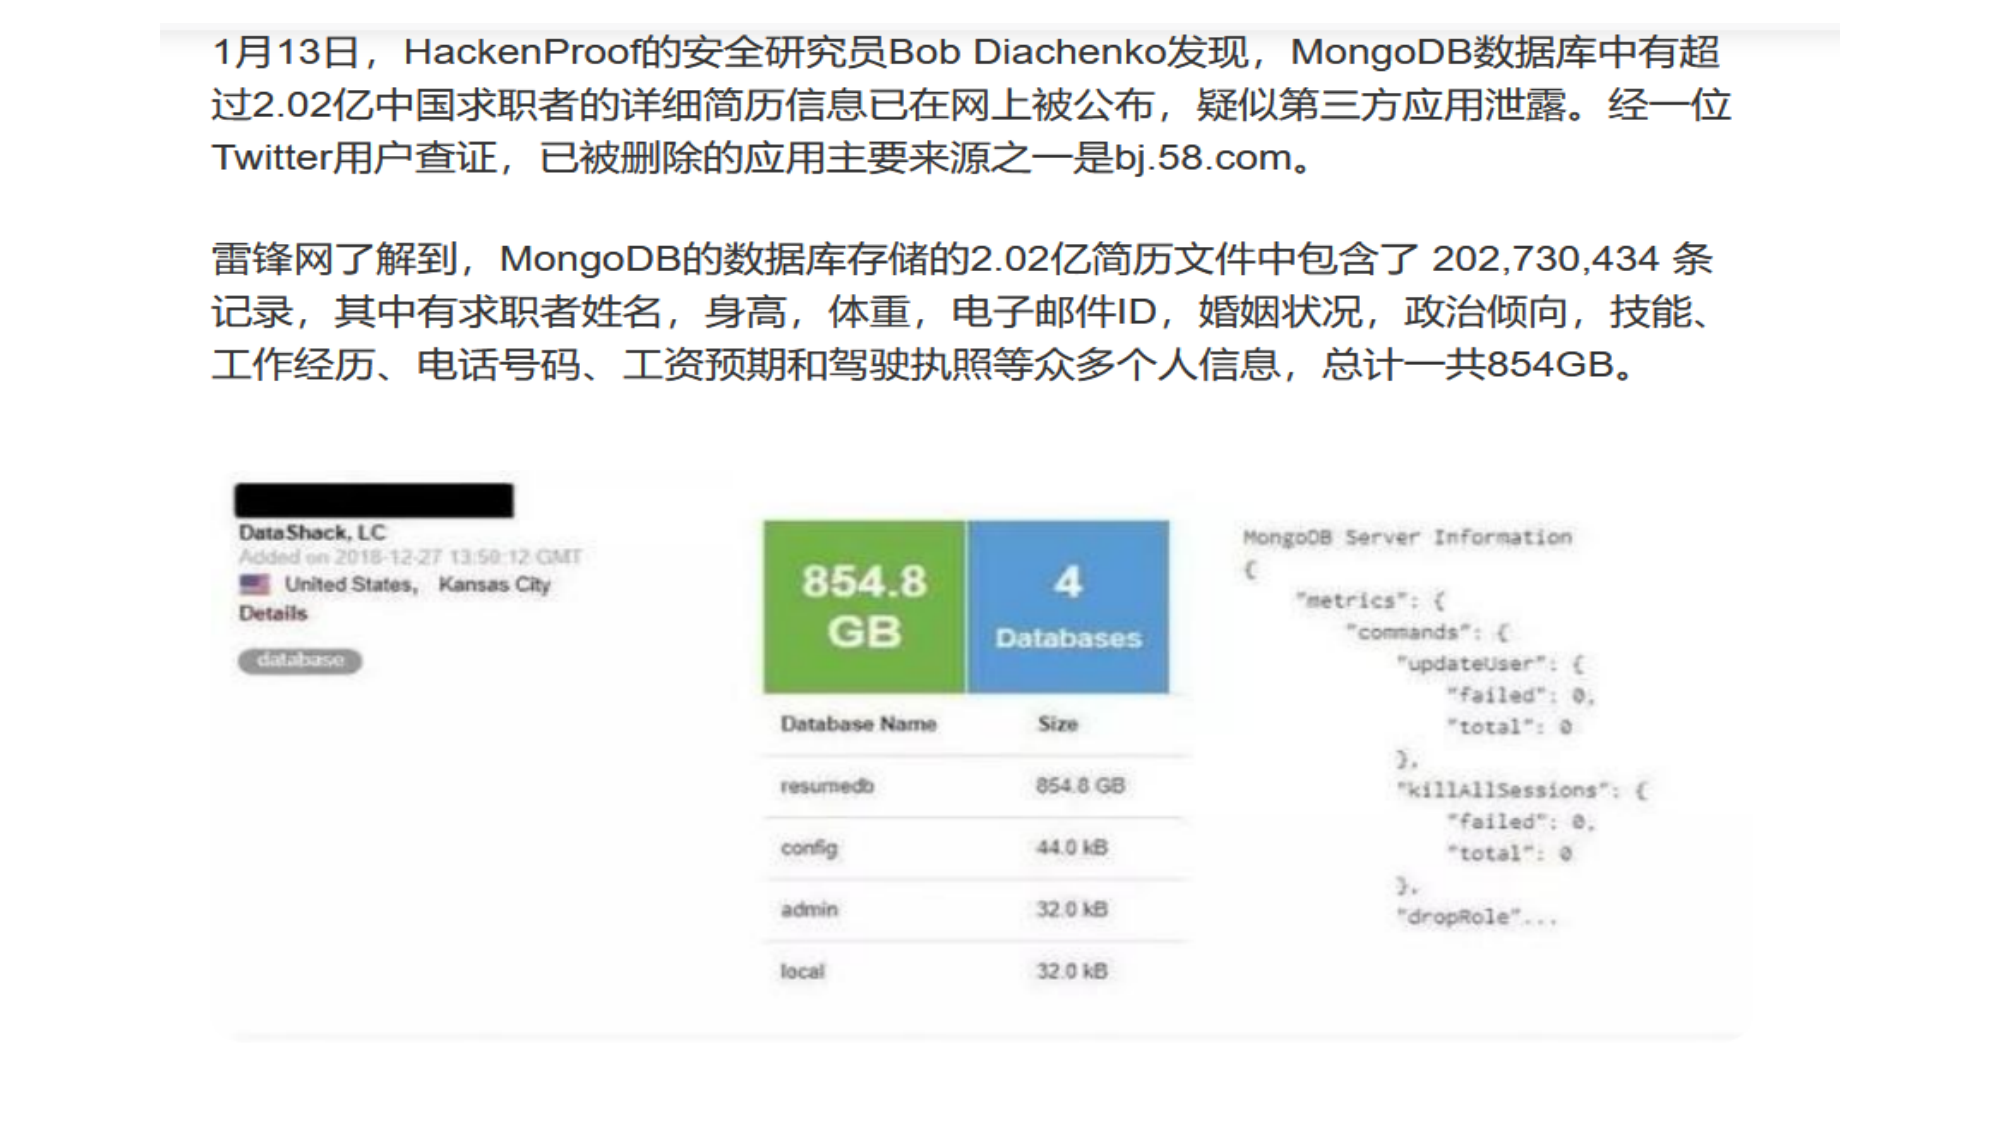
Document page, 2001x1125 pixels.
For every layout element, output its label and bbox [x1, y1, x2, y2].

picture [160, 23, 1840, 1106]
